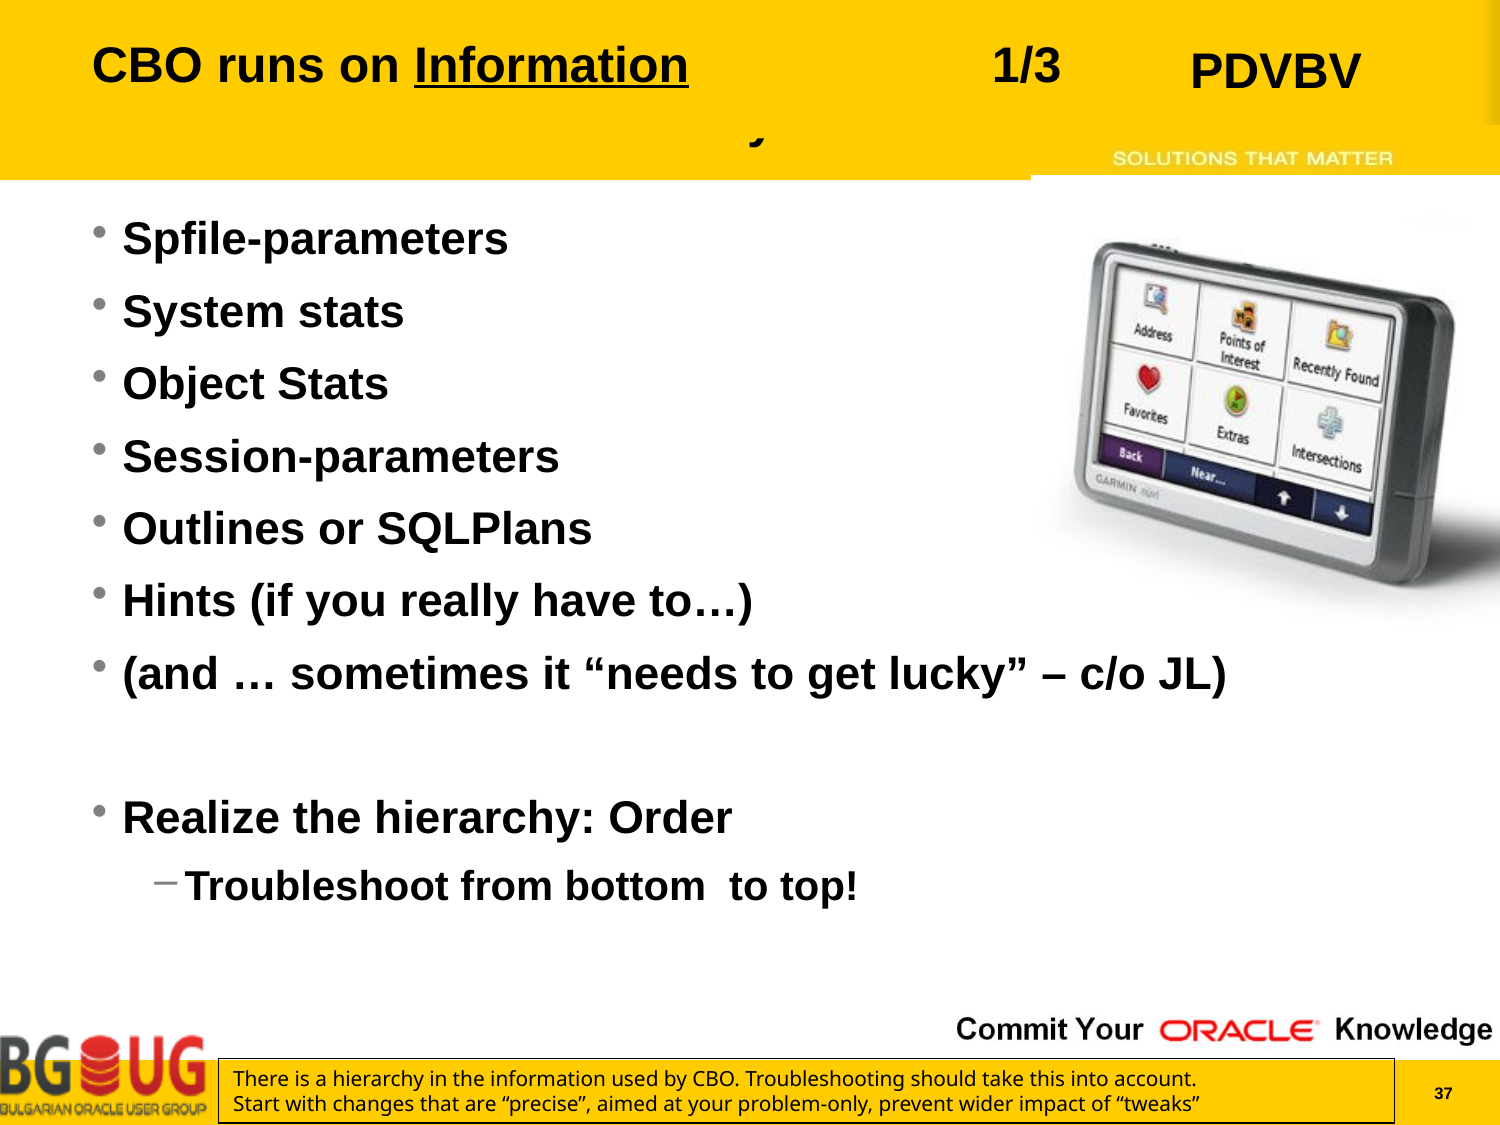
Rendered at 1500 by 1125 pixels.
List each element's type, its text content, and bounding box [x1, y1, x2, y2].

text_box There is a hierarchy in the information used by CBO. Troubleshooting should take this into account. Start with changes that are “precise”, aimed at your problem-only, prevent wider impact of “tweaks” [218, 1058, 1395, 1123]
list Spfile-parameters System stats Object Stats Session-parameters Outlines or SQLPlans Hints (if you really have to…) (and … sometimes it “needs to get lucky” – c/o JL) Realize the hierarchy: Order Troubleshoot from bottom to top! [76, 207, 1436, 966]
title CBO runs on Information 1/3 [76, 45, 1114, 139]
picture [0, 1034, 207, 1121]
picture [1160, 0, 1500, 125]
picture [1030, 137, 1500, 645]
slide_number 37 [1409, 1074, 1468, 1100]
picture [952, 1011, 1500, 1050]
